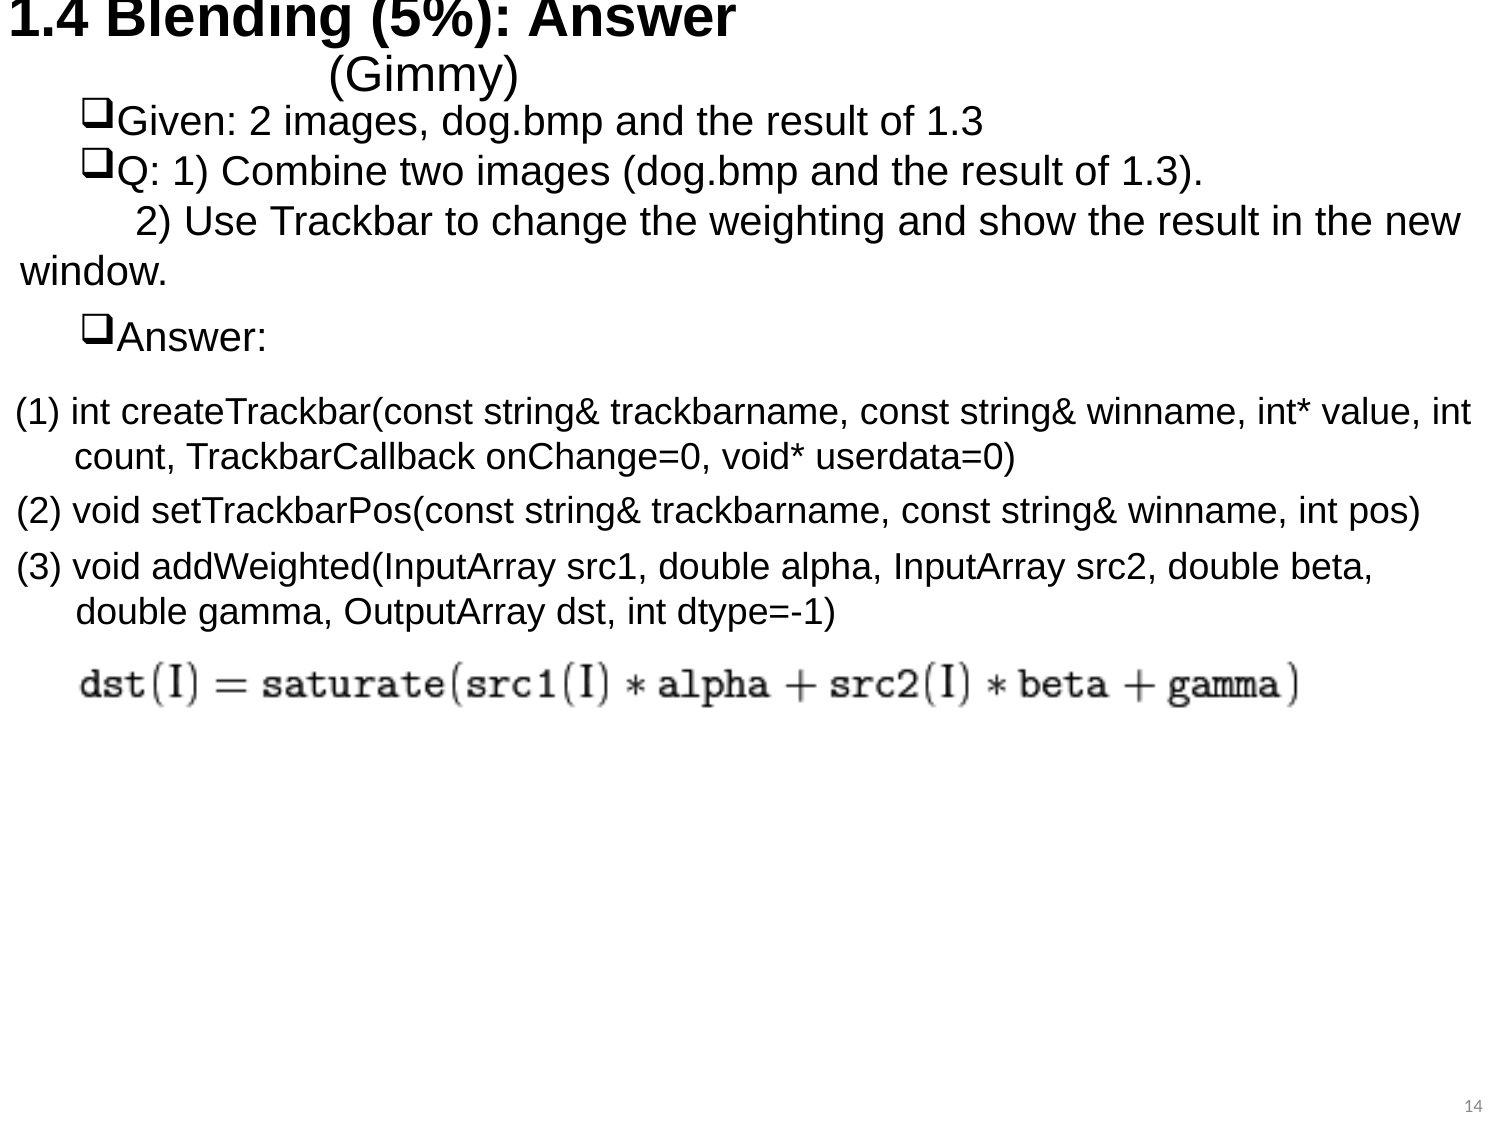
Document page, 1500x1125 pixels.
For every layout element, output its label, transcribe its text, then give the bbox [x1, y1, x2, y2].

text_box (1) int createTrackbar(const string& trackbarname, const string& winname, int* value, int count, TrackbarCallback onChange=0, void* userdata=0) [0, 379, 1495, 484]
title 1.4 Blending (5%): Answer (Gimmy) [0, 0, 1497, 89]
slide_number 14 [1217, 1085, 1495, 1125]
text_box (2) void setTrackbarPos(const string& trackbarname, const string& winname, int pos) [1, 478, 1495, 538]
list Given: 2 images, dog.bmp and the result of 1.3 Q: 1) Combine two images (dog.bmp and the result of 1.3). 2) Use Trackbar to change the weighting and show the result in the new window. Answer: [8, 88, 1495, 379]
text_box (3) void addWeighted(InputArray src1, double alpha, InputArray src2, double beta, double gamma, OutputArray dst, int dtype=-1) [1, 538, 1495, 640]
picture [69, 650, 1310, 723]
